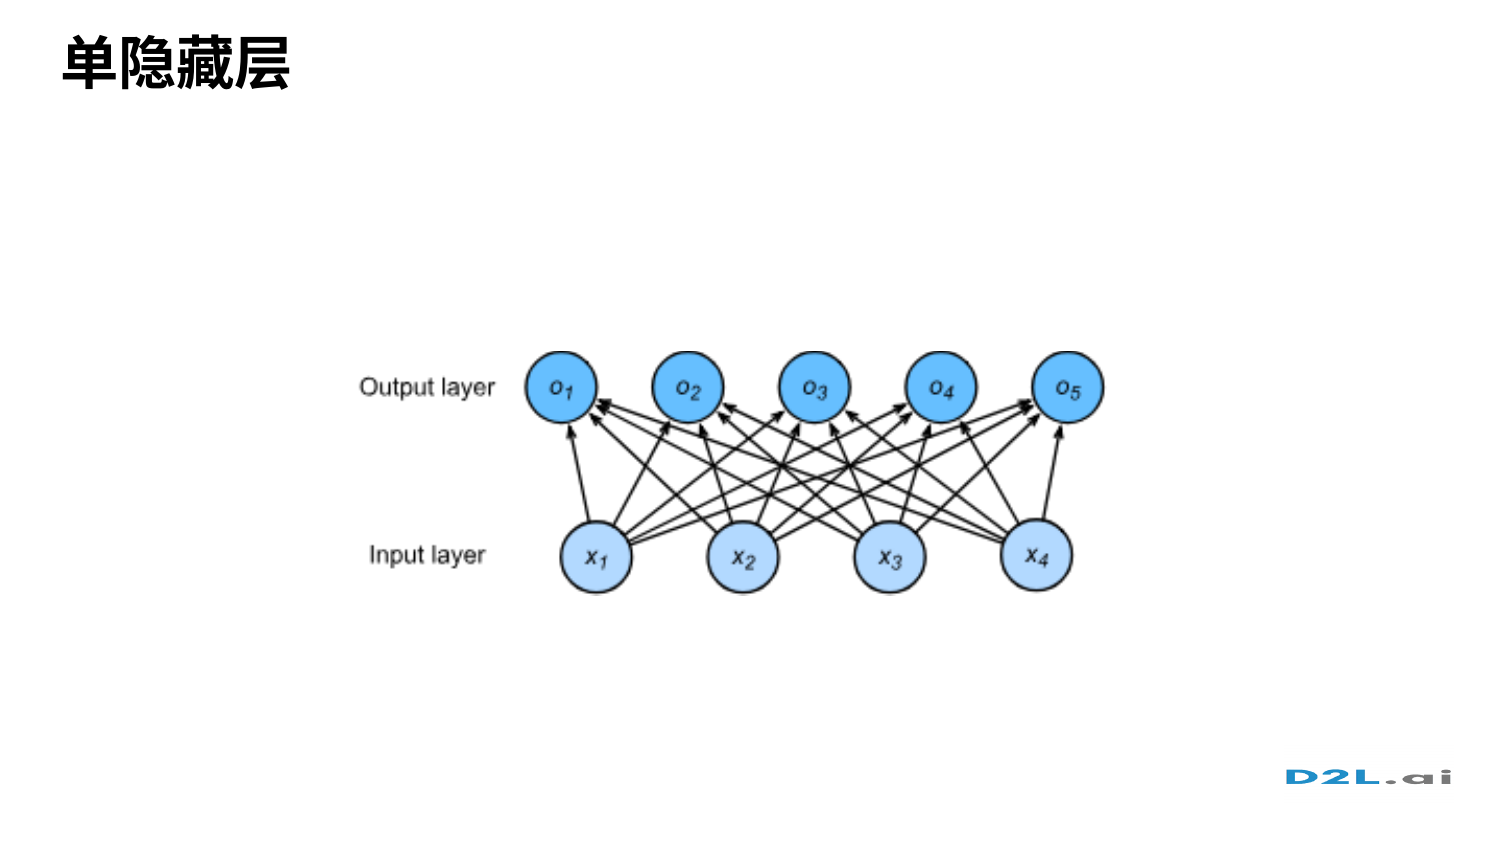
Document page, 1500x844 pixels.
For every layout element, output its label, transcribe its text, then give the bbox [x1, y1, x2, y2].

picture [1284, 745, 1454, 806]
title 单隐藏层 [52, 18, 1400, 109]
picture [343, 351, 1109, 596]
